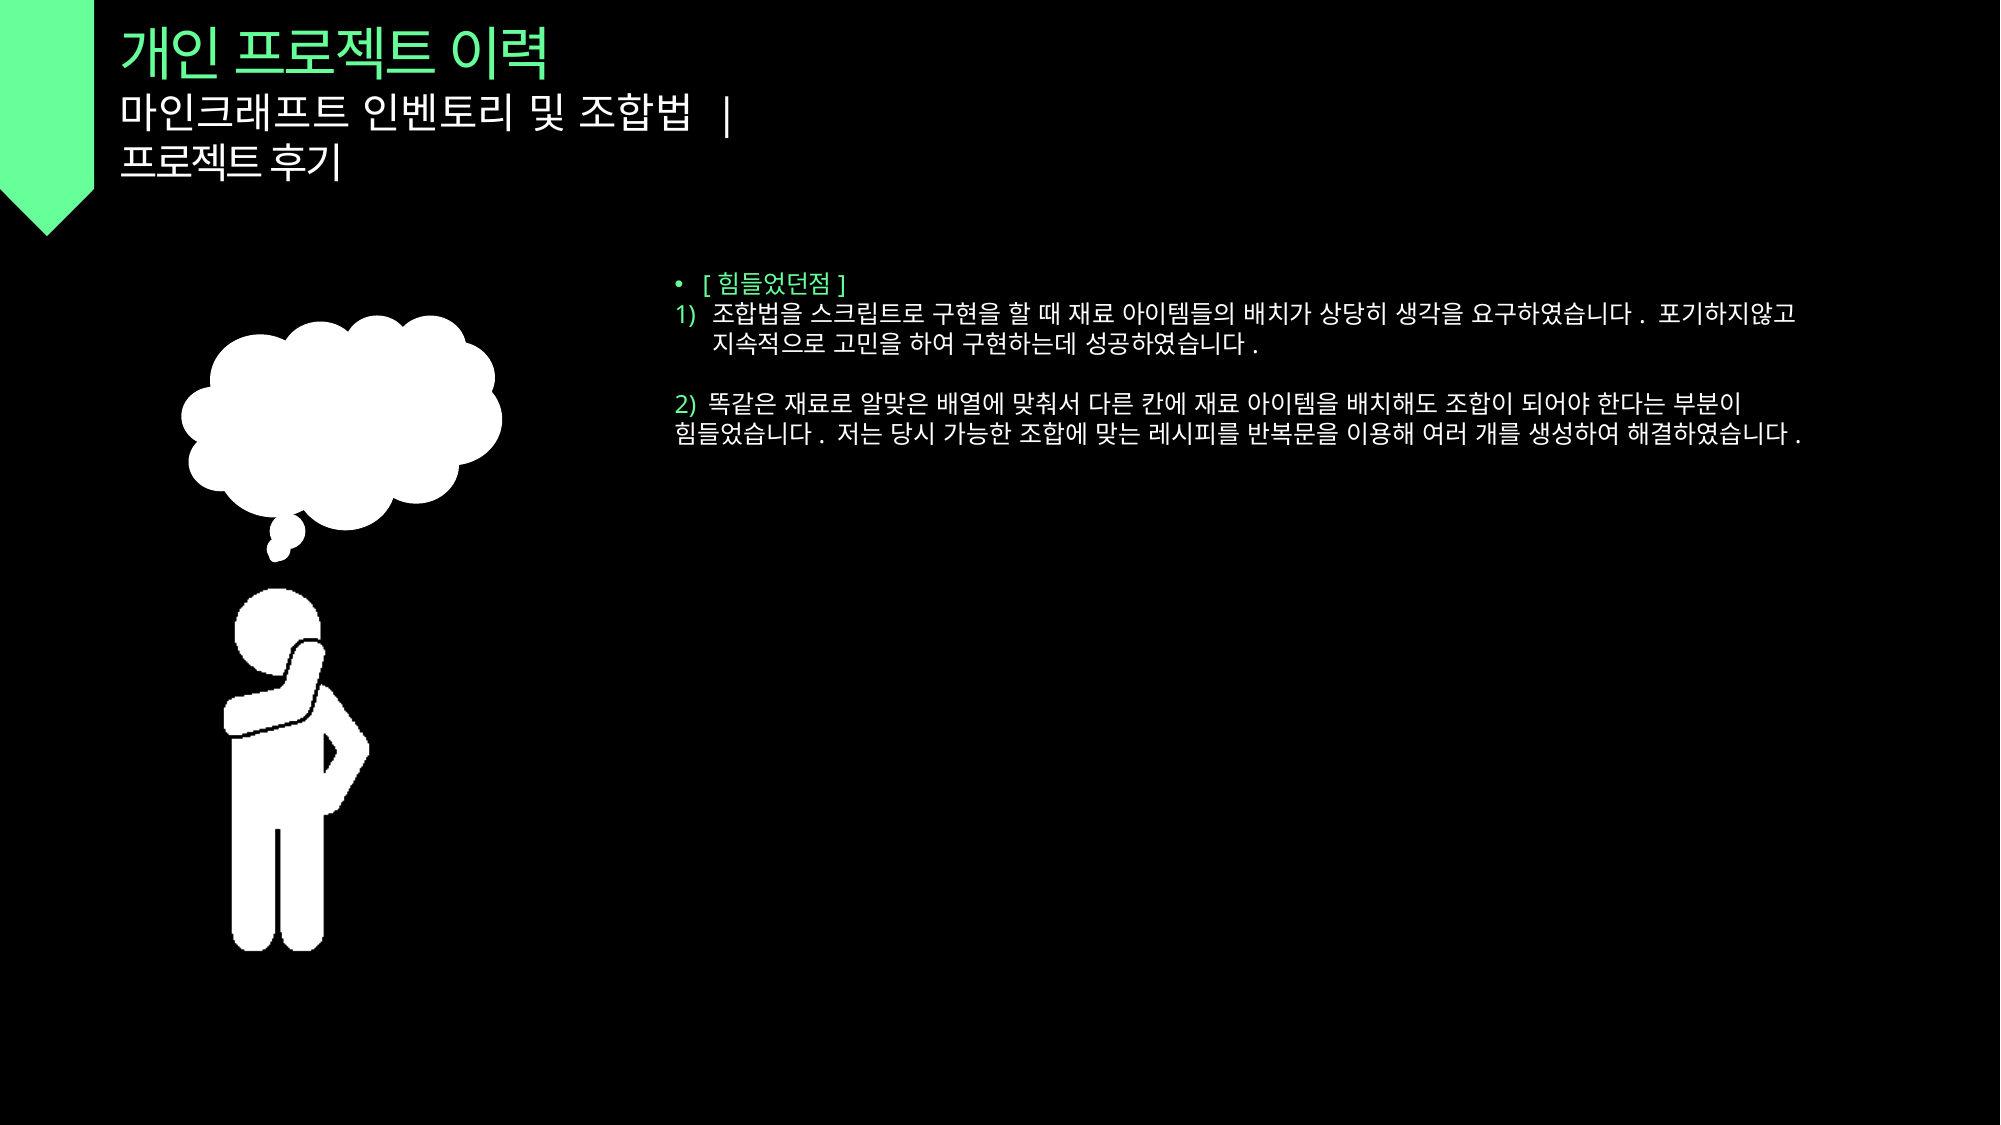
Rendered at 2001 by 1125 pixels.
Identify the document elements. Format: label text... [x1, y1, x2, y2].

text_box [64, 314, 503, 964]
text_box [0, 0, 96, 238]
text_box 개인 프로젝트 이력 마인크래프트 인벤토리 및 조합법 | 프로젝트 후기 [104, 16, 754, 195]
text_box [힘들었던점] 조합법을 스크립트로 구현을 할 때 재료 아이템들의 배치가 상당히 생각을 요구하였습니다. 포기하지않고 지속적으로 고민을 하여 구현하는데 성공하였습니다. 2) 똑같은 재료로 알맞은 배열에 맞춰서 다른 칸에 재료 아이템을 배치해도 조합이 되어야 한다는 부분이 힘들었습니다. 저는 당시 가능한 조합에 맞는 레시피를 반복문을 이용해 여러 개를 생성하여 해결하였습니다. [659, 261, 1867, 1041]
